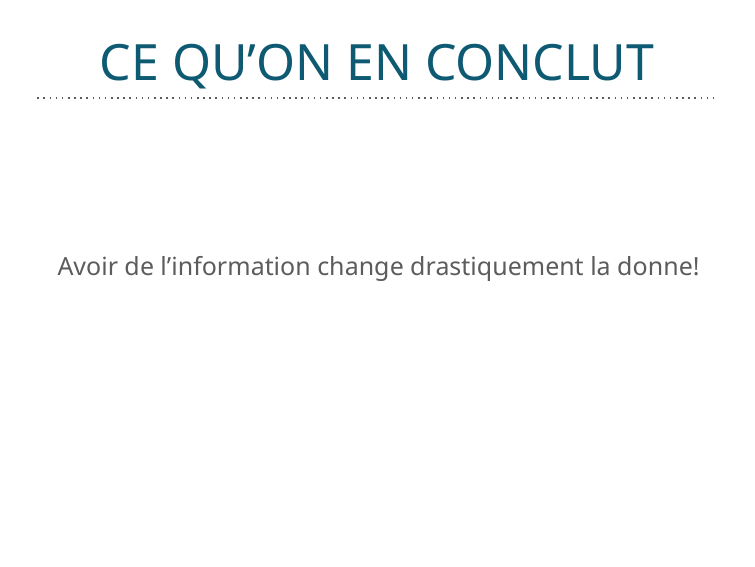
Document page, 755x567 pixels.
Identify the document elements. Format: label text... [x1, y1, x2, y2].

list Avoir de l’information change drastiquement la donne! [9, 234, 745, 332]
title CE QU’ON EN CONCLUT [0, 0, 755, 121]
